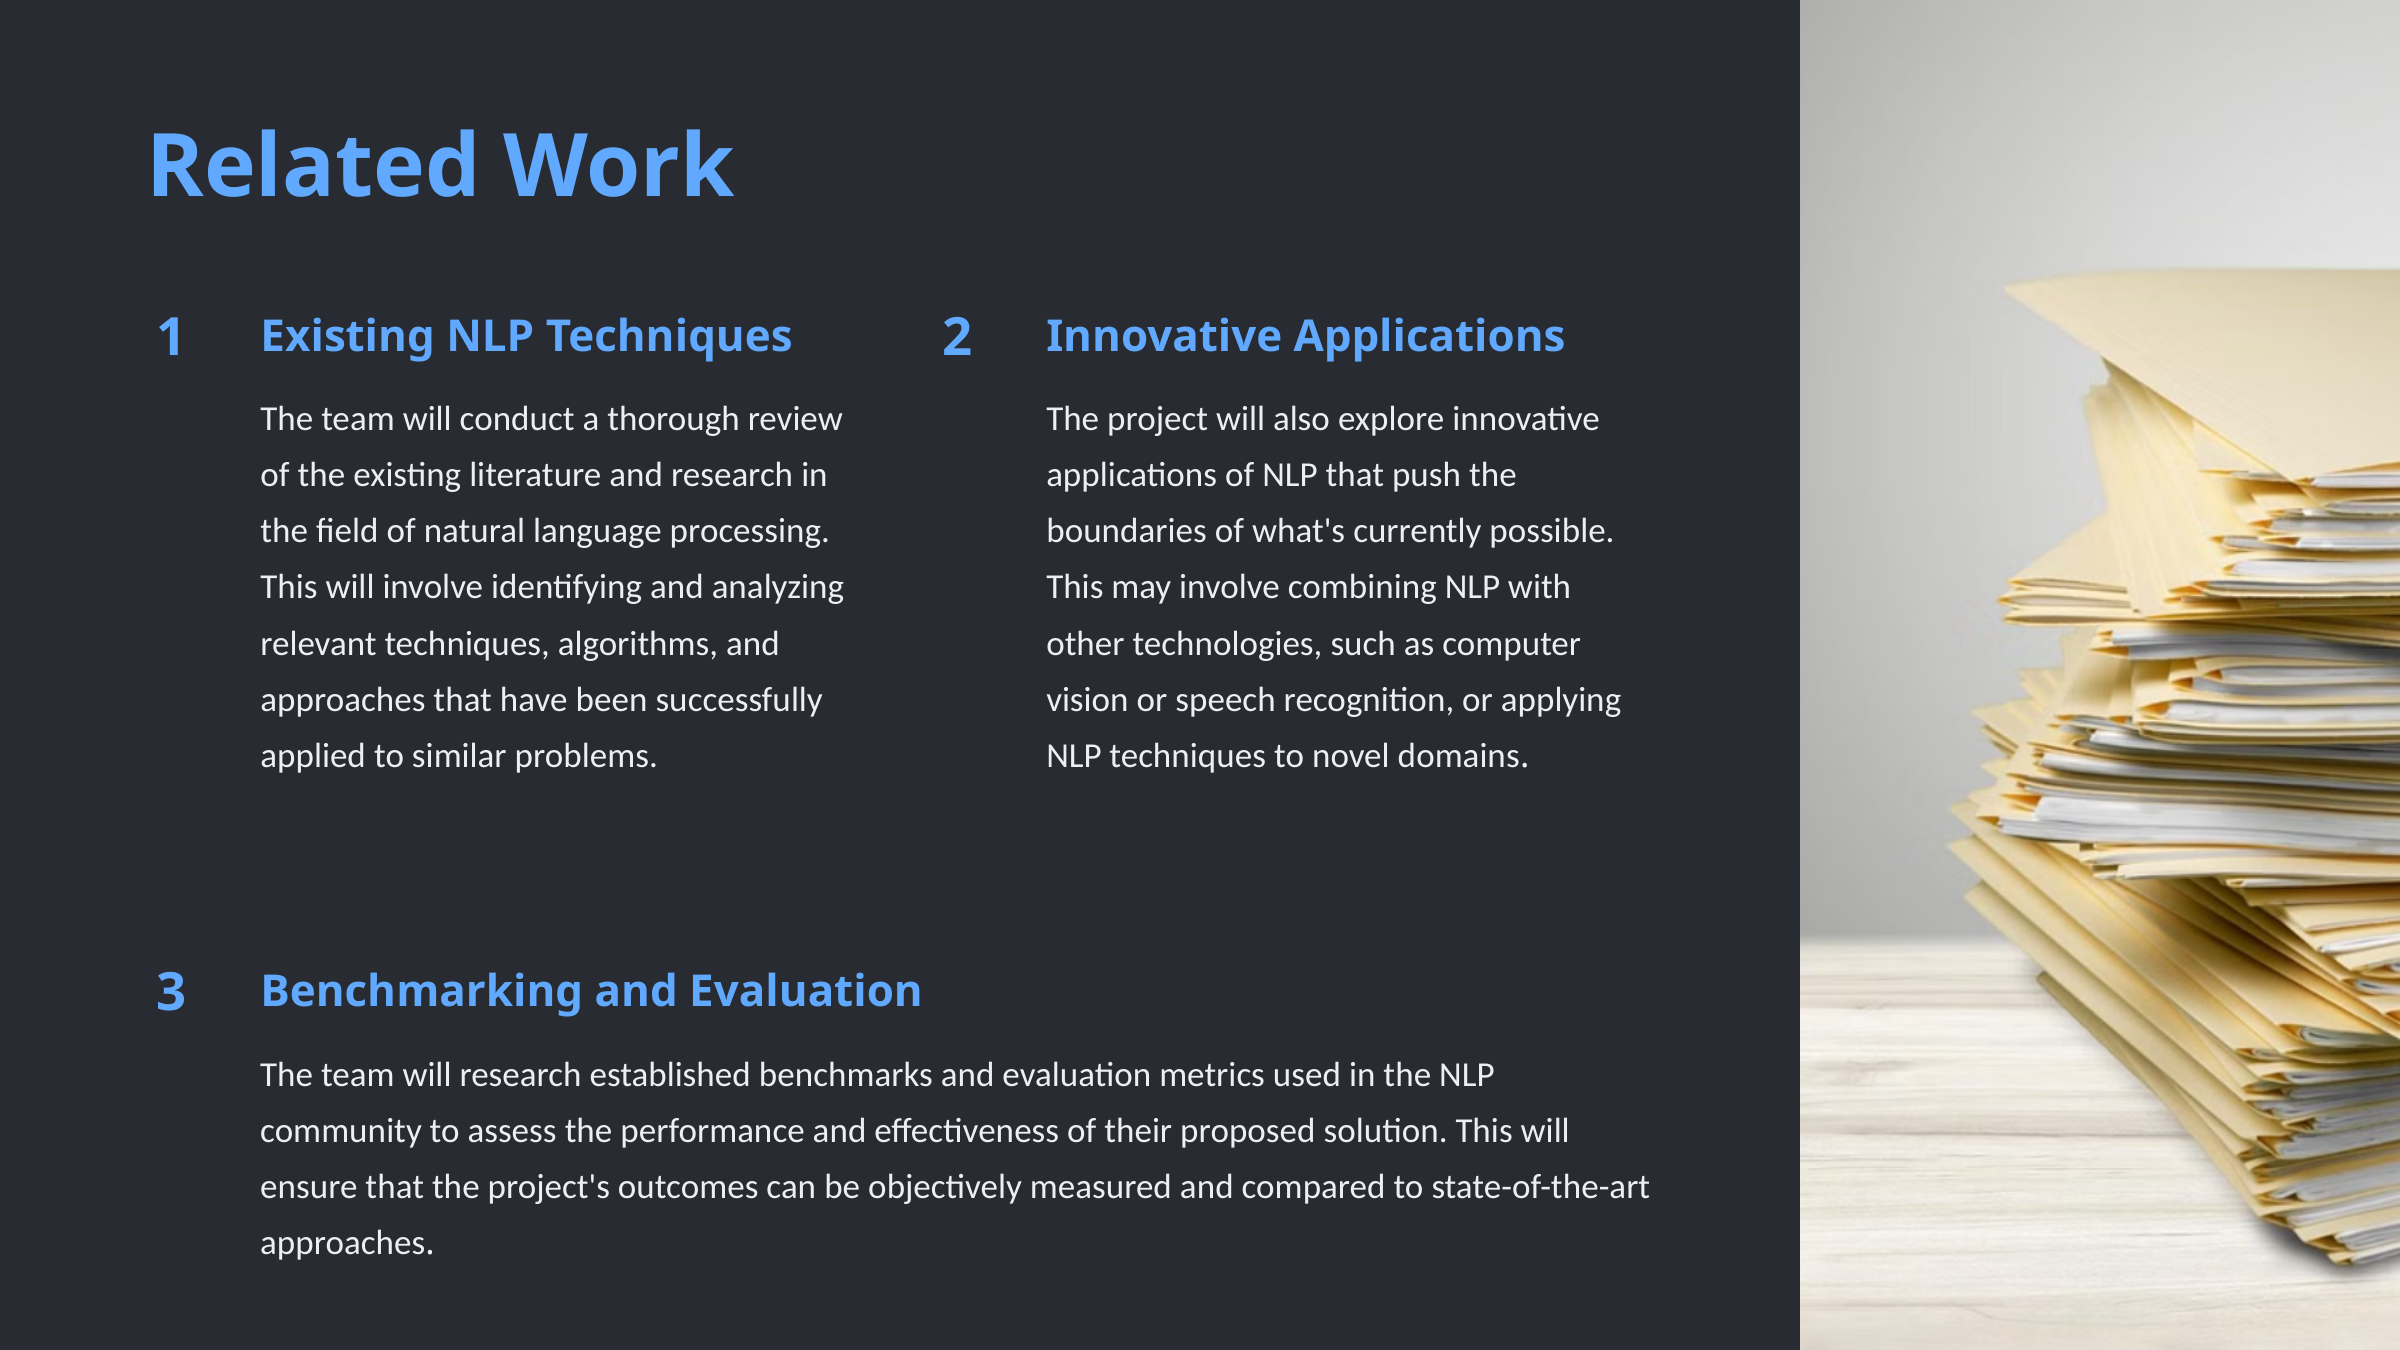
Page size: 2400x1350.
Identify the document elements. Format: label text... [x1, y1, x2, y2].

text_box Benchmarking and Evaluation [245, 953, 821, 1009]
text_box The team will conduct a thorough review of the existing literature and research in the field of natural language processing. This will involve identifying and analyzing relevant techniques, algorithms, and approaches that have been successfully applied to similar problems. [245, 373, 883, 879]
text_box 1 [161, 292, 181, 359]
text_box Related Work [131, 96, 1009, 206]
text_box The team will research established benchmarks and evaluation metrics used in the NLP community to assess the performance and effectiveness of their proposed solution. This will ensure that the project's outcomes can be objectively measured and compared to state-of-the-art approaches. [245, 1029, 1669, 1254]
text_box [131, 286, 211, 365]
text_box Innovative Applications [1031, 298, 1486, 353]
picture [1799, 0, 2400, 1350]
text_box 3 [156, 948, 186, 1014]
text_box [131, 941, 211, 1021]
text_box [917, 286, 997, 365]
text_box 2 [942, 292, 972, 359]
text_box Existing NLP Techniques [245, 298, 726, 353]
text_box [0, 0, 1799, 1350]
text_box The project will also explore innovative applications of NLP that push the boundaries of what's currently possible. This may involve combining NLP with other technologies, such as computer vision or speech recognition, or applying NLP techniques to novel domains. [1031, 373, 1669, 879]
